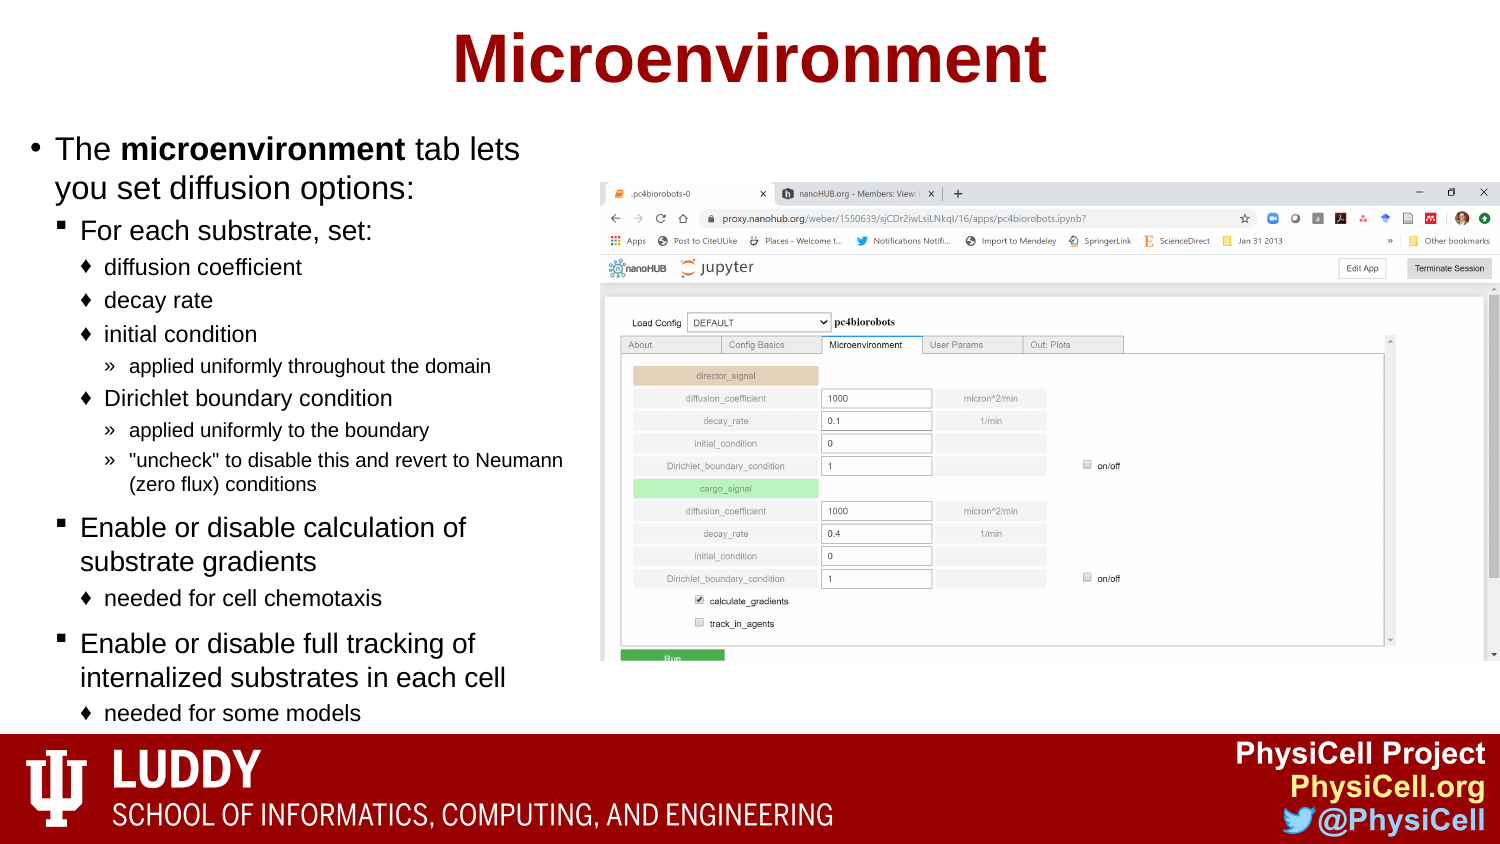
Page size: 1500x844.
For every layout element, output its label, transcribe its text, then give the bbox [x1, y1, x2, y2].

list The microenvironment tab lets you set diffusion options: For each substrate, set: diffusion coefficient decay rate initial condition applied uniformly throughout the domain Dirichlet boundary condition applied uniformly to the boundary "uncheck" to disable this and revert to Neumann (zero flux) conditions Enable or disable calculation of substrate gradients needed for cell chemotaxis Enable or disable full tracking of internalized substrates in each cell needed for some models [0, 120, 600, 735]
title Microenvironment [0, 0, 1500, 120]
picture [0, 734, 1500, 844]
picture [599, 182, 1500, 661]
